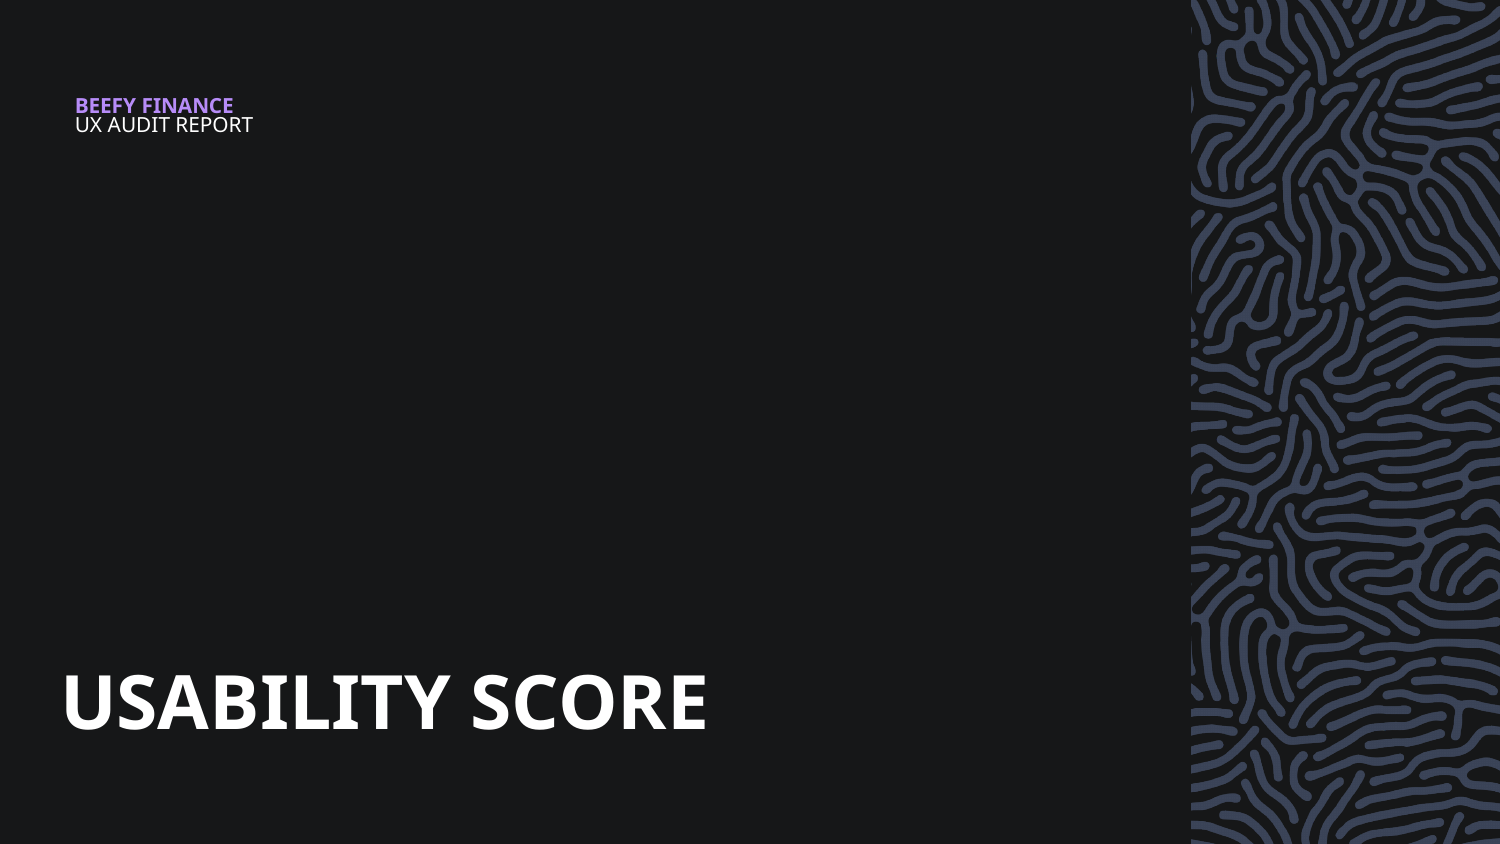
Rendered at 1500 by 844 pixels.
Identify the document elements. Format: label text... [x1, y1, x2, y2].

picture [1190, 0, 1500, 844]
text_box USABILITY SCORE [45, 621, 775, 760]
text_box BEEFY FINANCE UX AUDIT REPORT [59, 82, 272, 152]
